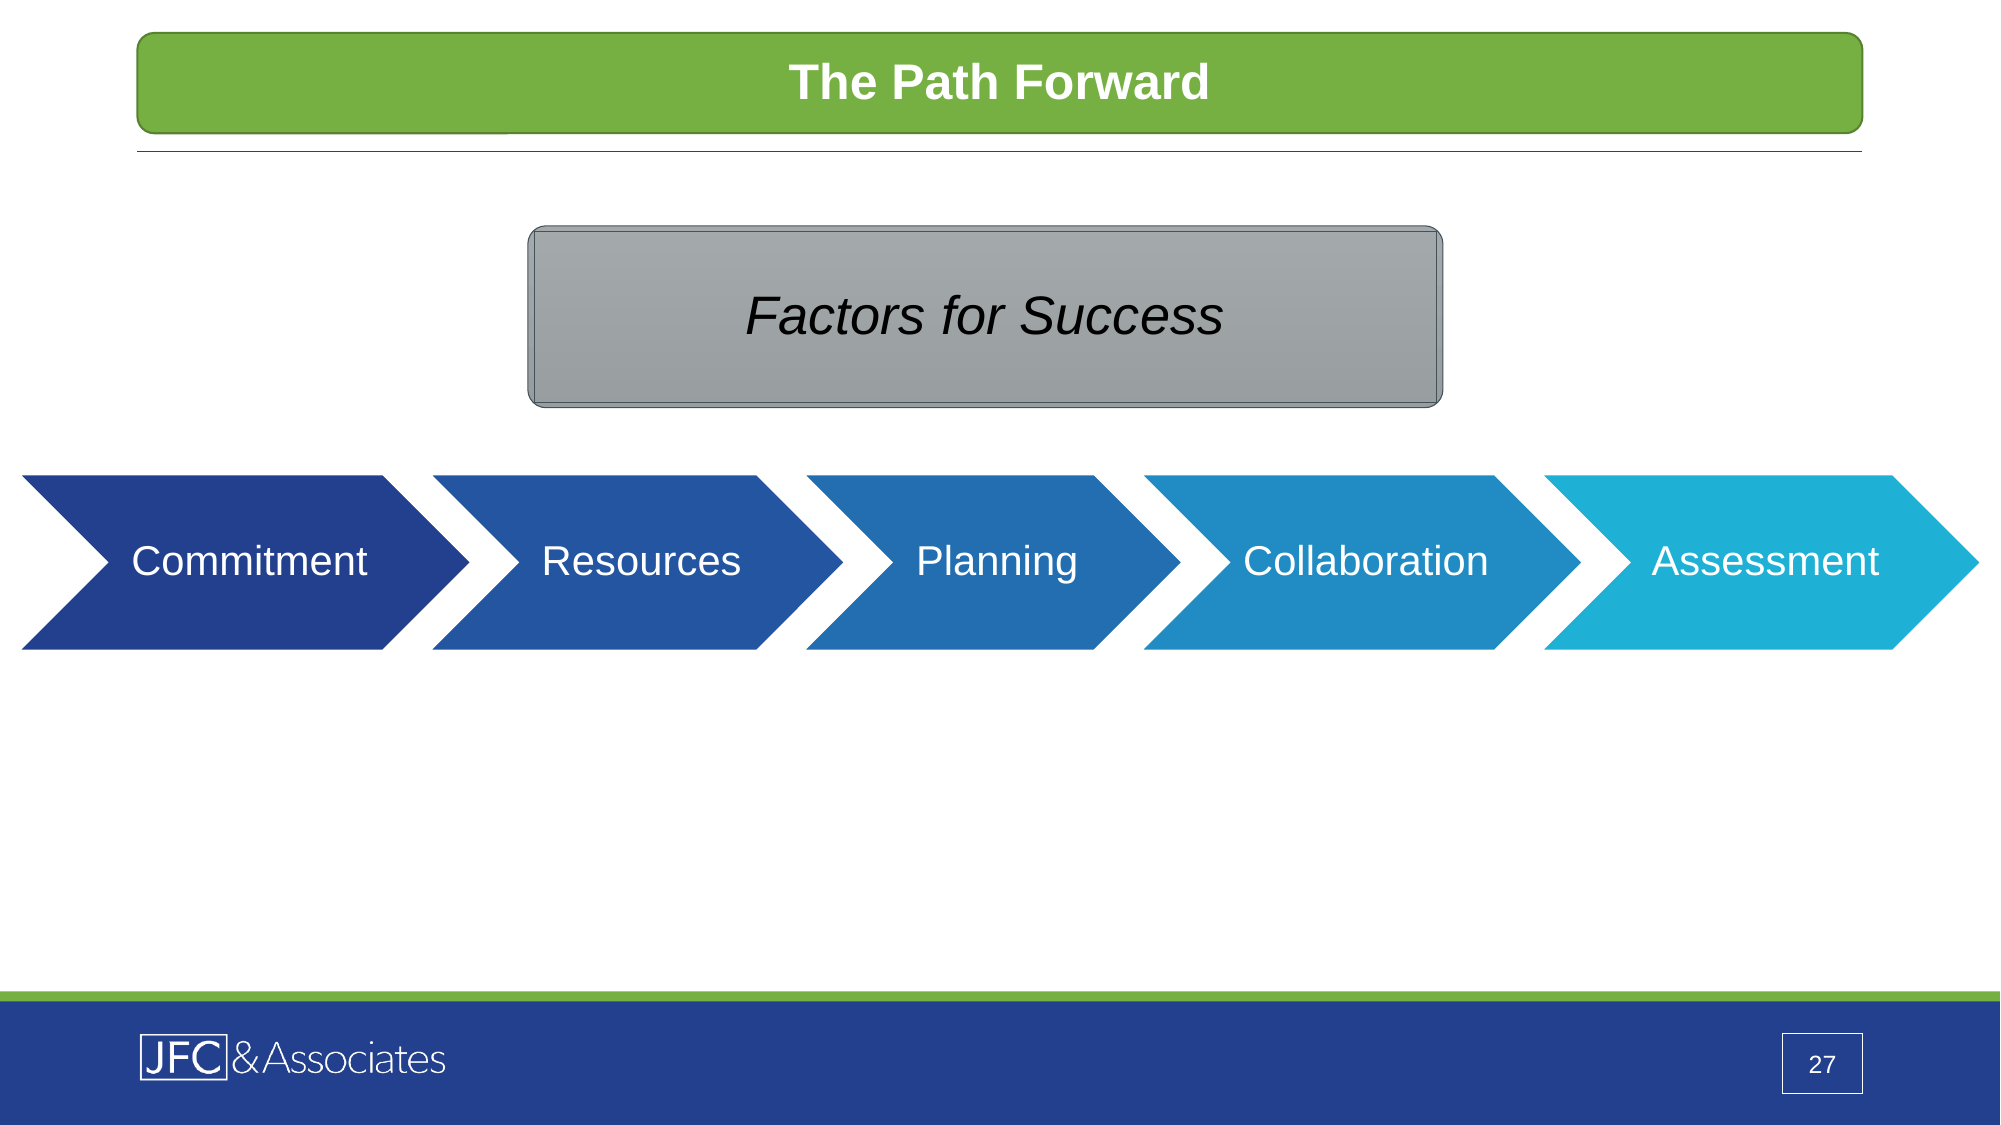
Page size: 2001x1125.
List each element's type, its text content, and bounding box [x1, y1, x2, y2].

text_box 27 [1782, 1033, 1863, 1094]
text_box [527, 225, 1443, 408]
text_box The Path Forward [136, 31, 1864, 135]
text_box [18, 212, 1982, 912]
picture [123, 1020, 458, 1094]
